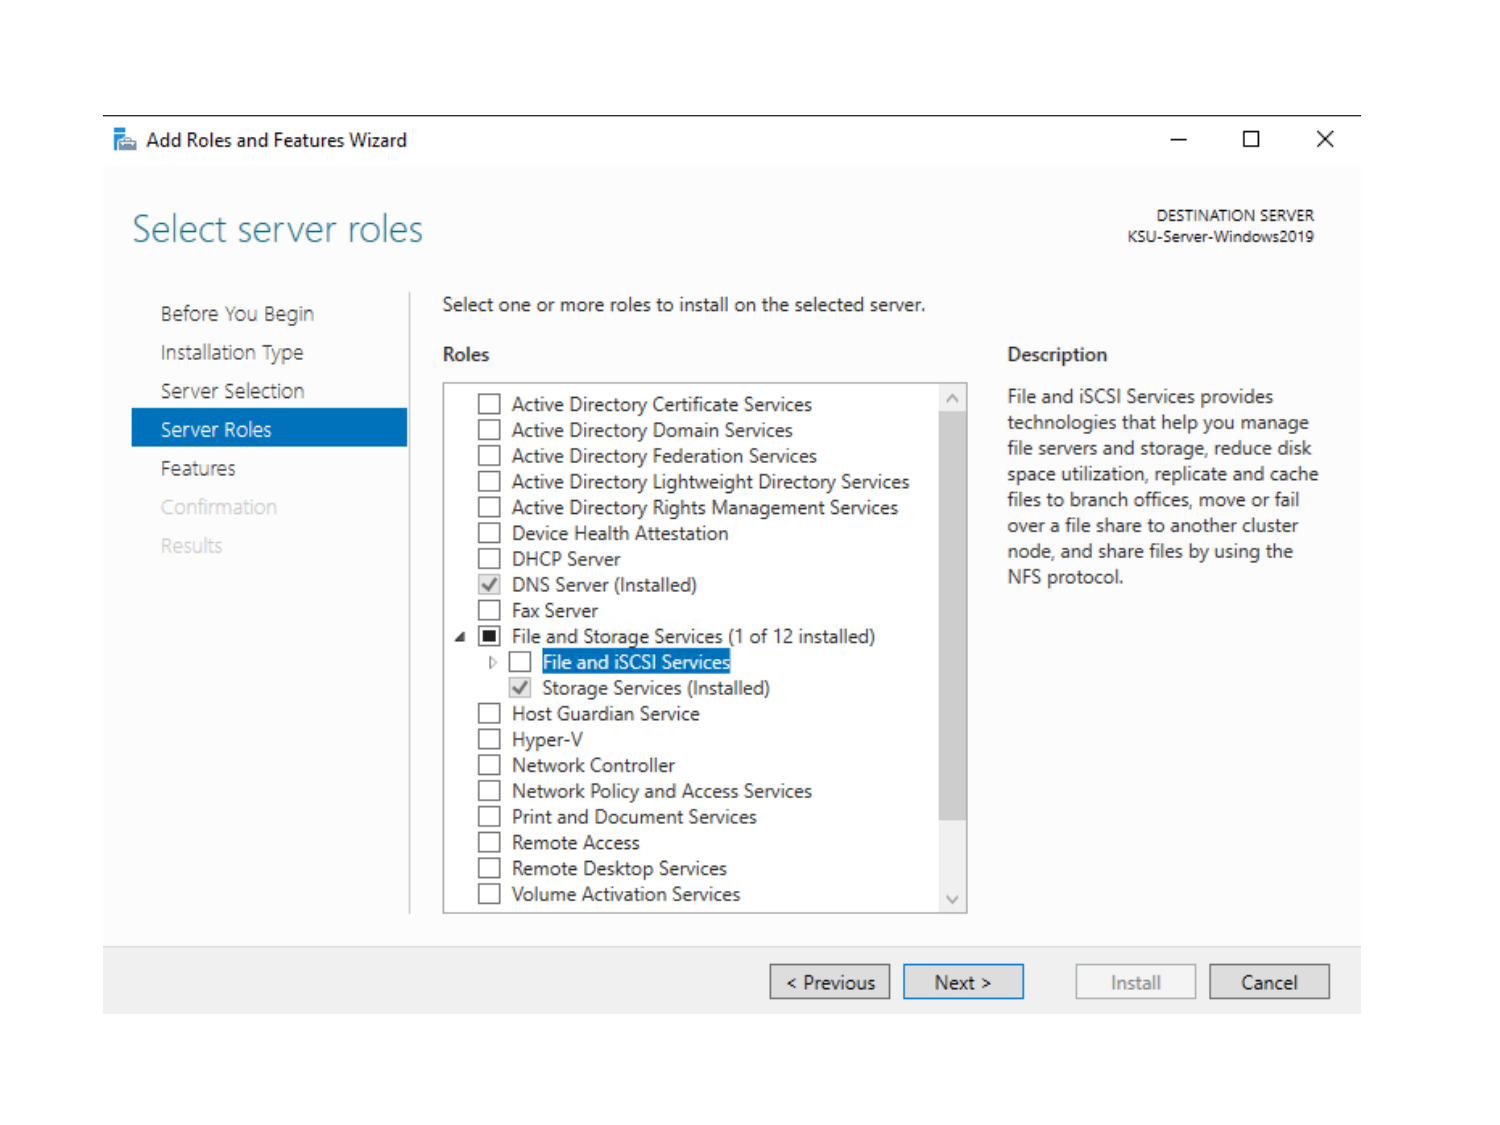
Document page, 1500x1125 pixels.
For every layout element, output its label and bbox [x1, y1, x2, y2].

picture [103, 115, 1361, 1014]
